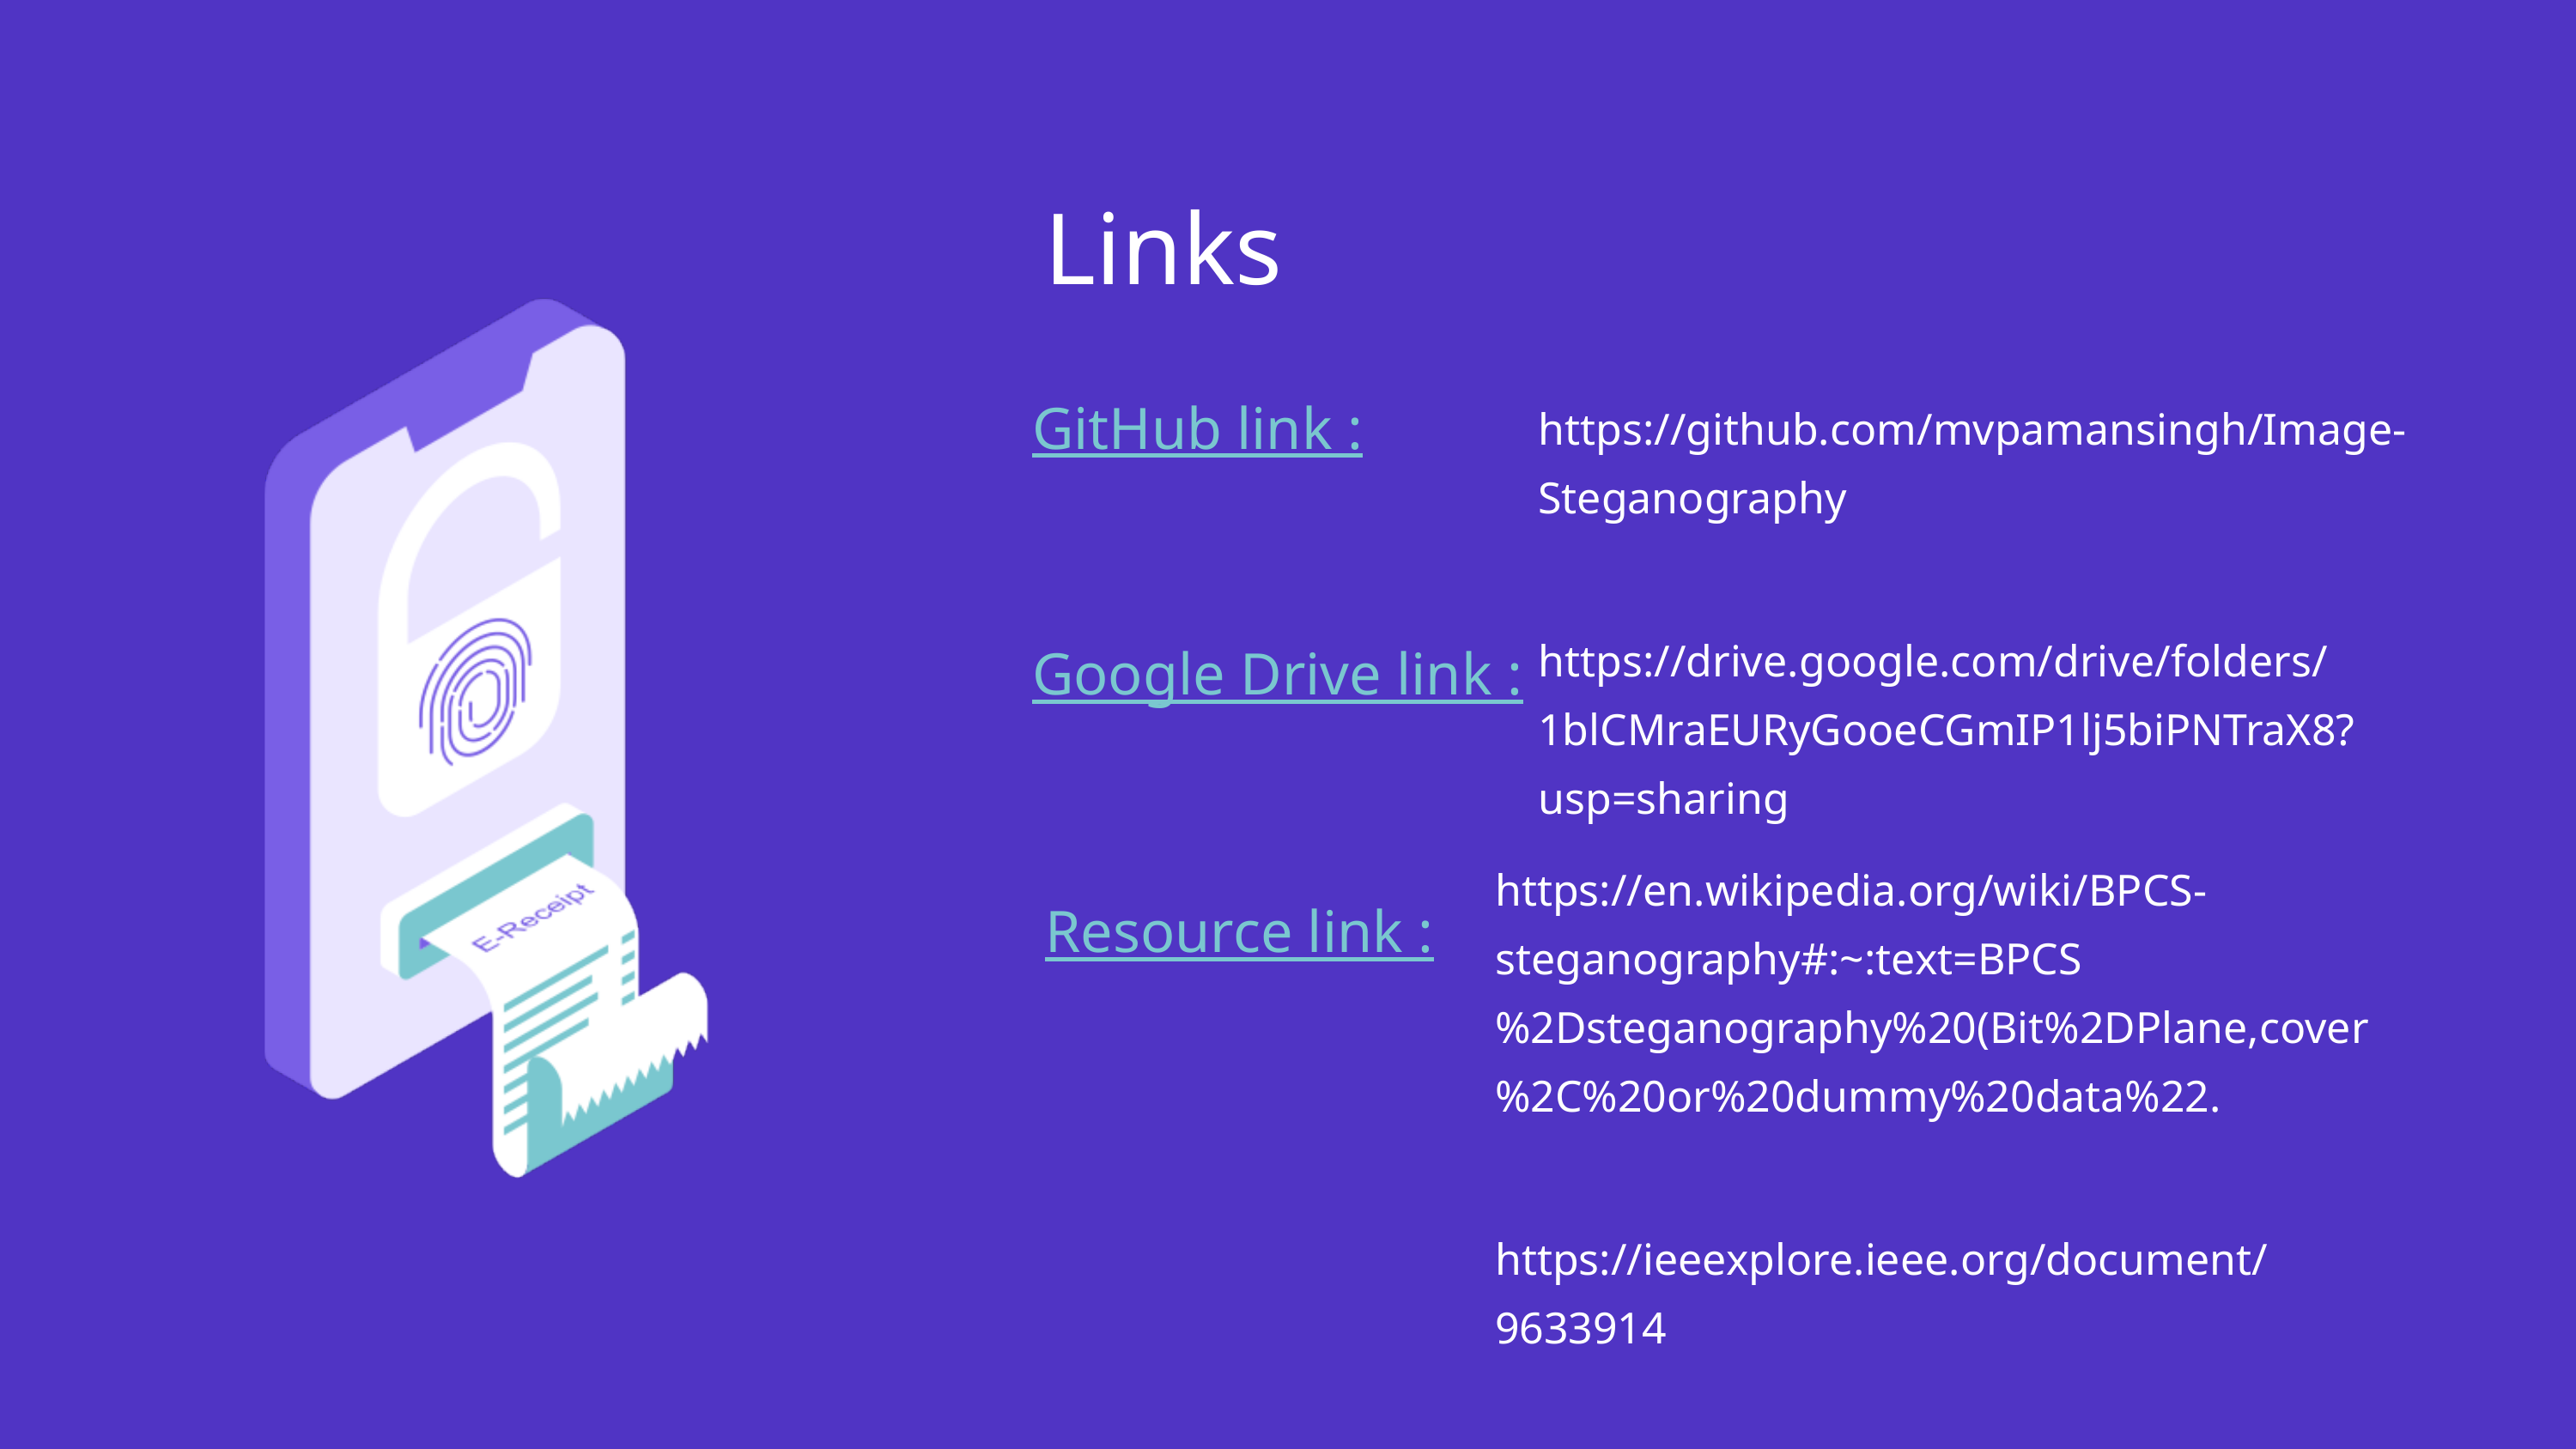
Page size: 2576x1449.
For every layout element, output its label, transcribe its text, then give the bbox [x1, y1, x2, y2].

text_box GitHub link : [1032, 380, 1538, 461]
text_box https://ieeexplore.ieee.org/document/9633914 [1495, 1215, 2388, 1353]
text_box Google Drive link : [1032, 626, 1538, 706]
text_box Resource link : [1045, 883, 1495, 965]
text_box [264, 297, 709, 1181]
text_box Links [1044, 167, 2576, 305]
text_box https://drive.google.com/drive/folders/1blCMraEURyGooeCGmIP1lj5biPNTraX8?usp=sharing [1538, 616, 2432, 823]
text_box https://en.wikipedia.org/wiki/BPCS-steganography#:~:text=BPCS%2Dsteganography%20(Bit%2DPlane,cover%2C%20or%20dummy%20data%22. [1495, 846, 2388, 1121]
text_box https://github.com/mvpamansingh/Image-Steganography [1538, 316, 2494, 523]
